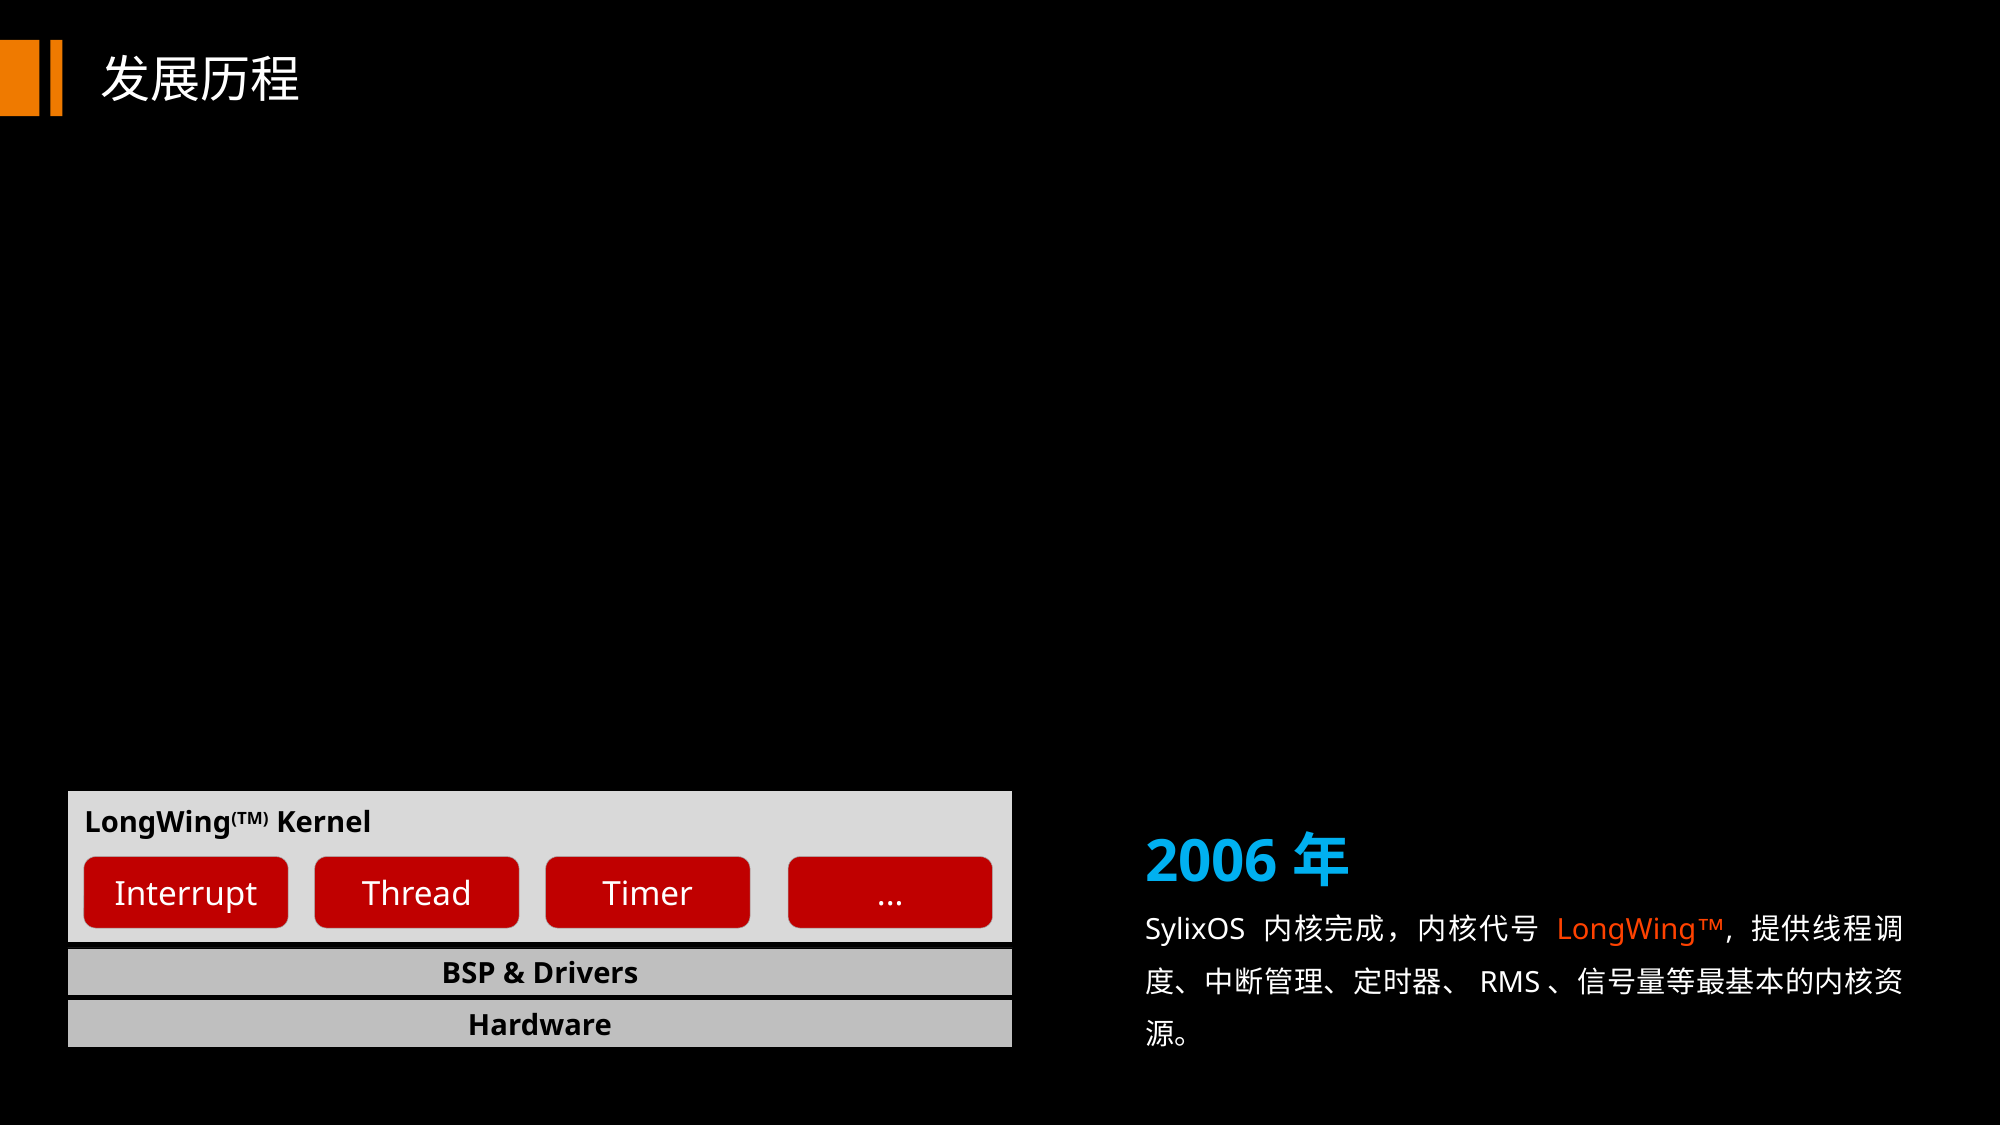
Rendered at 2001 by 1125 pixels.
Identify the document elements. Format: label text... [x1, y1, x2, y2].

text_box Hardware [65, 998, 1015, 1049]
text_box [67, 789, 1013, 943]
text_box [0, 39, 317, 117]
text_box 2006年 SylixOS 内核完成，内核代号 LongWing™, 提供线程调度、中断管理、定时器、RMS、信号量等最基本的内核资源。 [1130, 781, 1919, 1059]
text_box BSP & Drivers [65, 948, 1015, 997]
